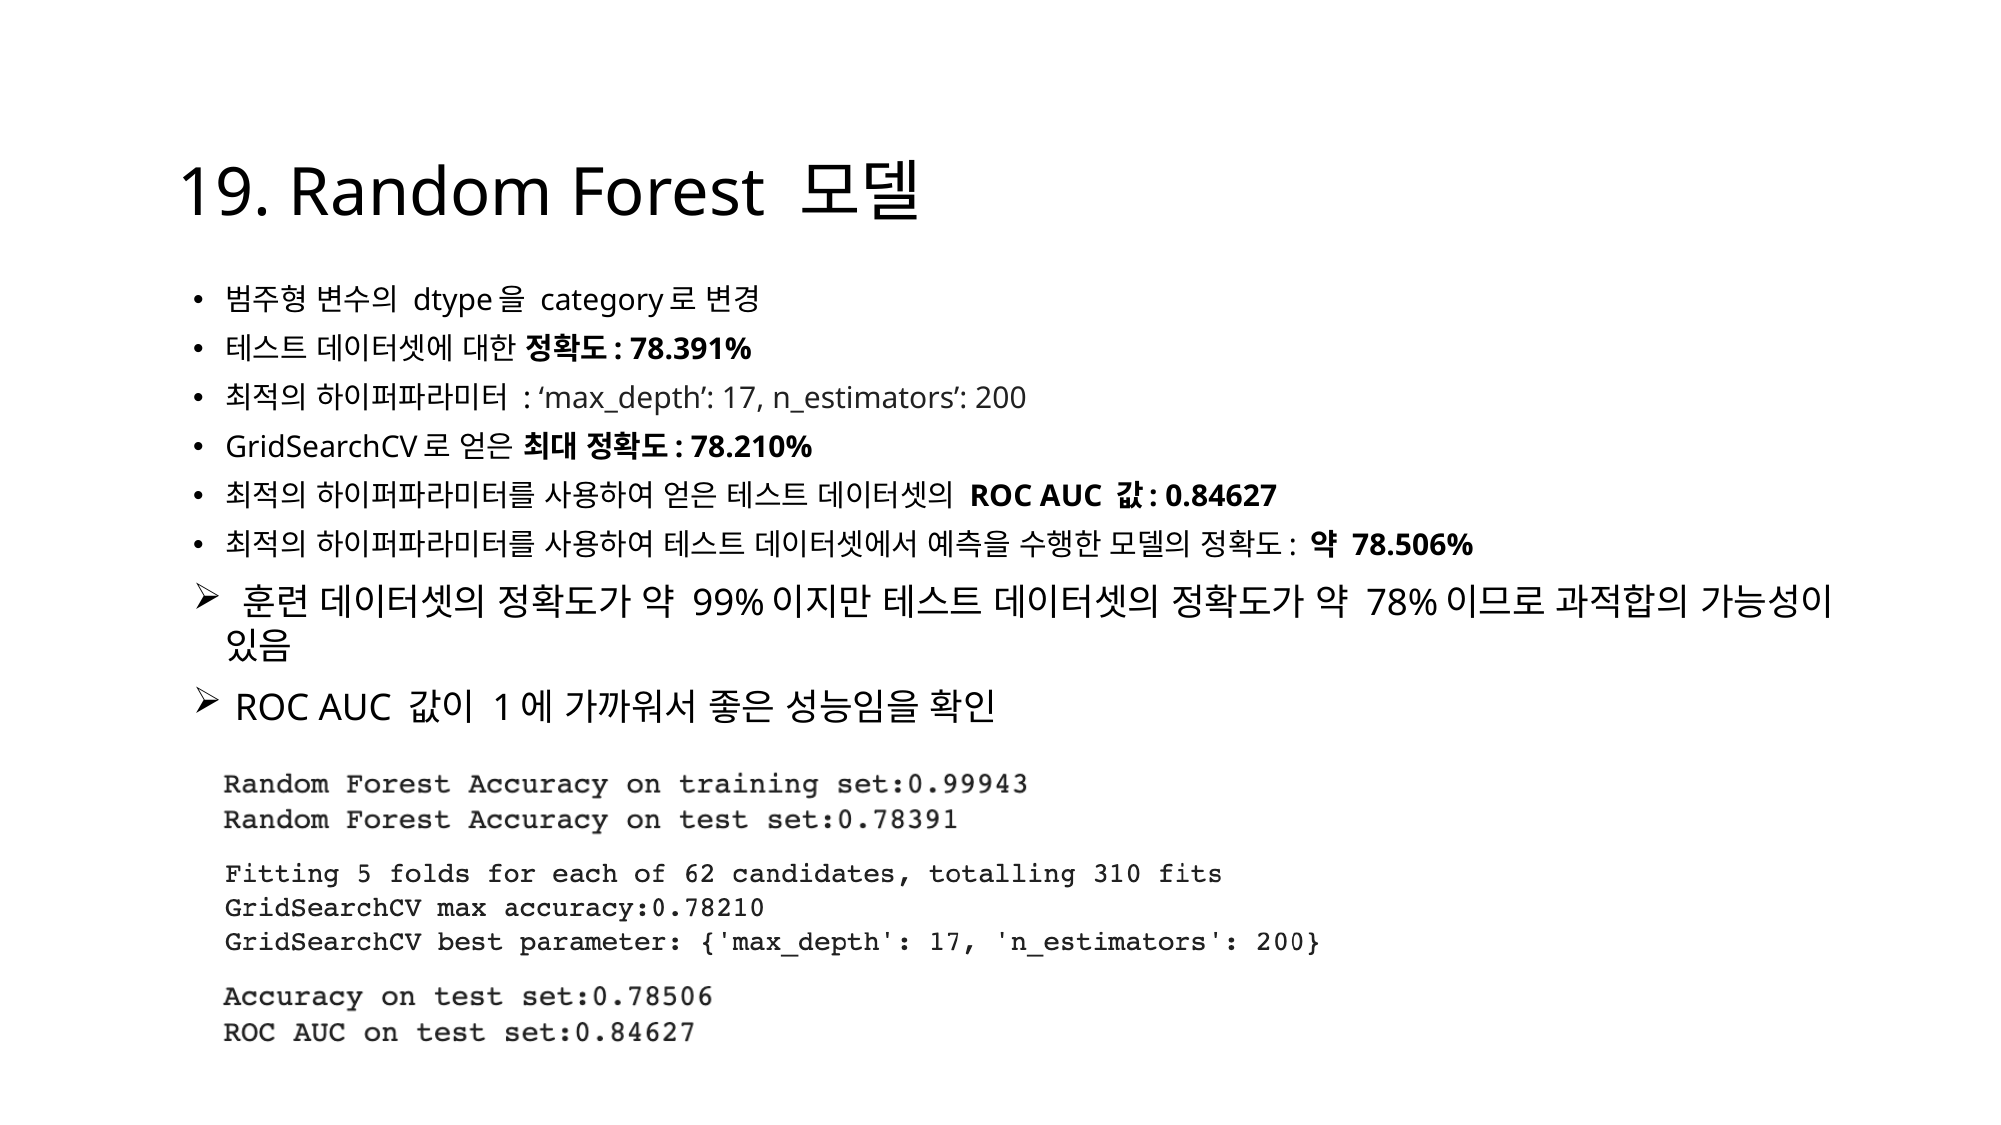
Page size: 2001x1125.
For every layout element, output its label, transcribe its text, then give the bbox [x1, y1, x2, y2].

picture [210, 756, 1331, 1059]
text_box 19. Random Forest 모델 [162, 84, 1888, 303]
list 범주형 변수의 dtype을 category로 변경 테스트 데이터셋에 대한 정확도: 78.391% 최적의 하이퍼파라미터 : ‘max_depth’: 17, n_estimators’: 200 GridSearchCV로 얻은 최대 정확도: 78.210% 최적의 하이퍼파라미터를 사용하여 얻은 테스트 데이터셋의 ROC AUC 값: 0.84627 최적의 하이퍼파라미터를 사용하여 테스트 데이터셋에서 예측을 수행한 모델의 정확도: 약 78.506% 훈련 데이터셋의 정확도가 약 99%이지만 테스트 데이터셋의 정확도가 약 78%이므로 과적합의 가능성이 있음 ROC AUC 값이 1에 가까워서 좋은 성능임을 확인 [178, 277, 1924, 738]
